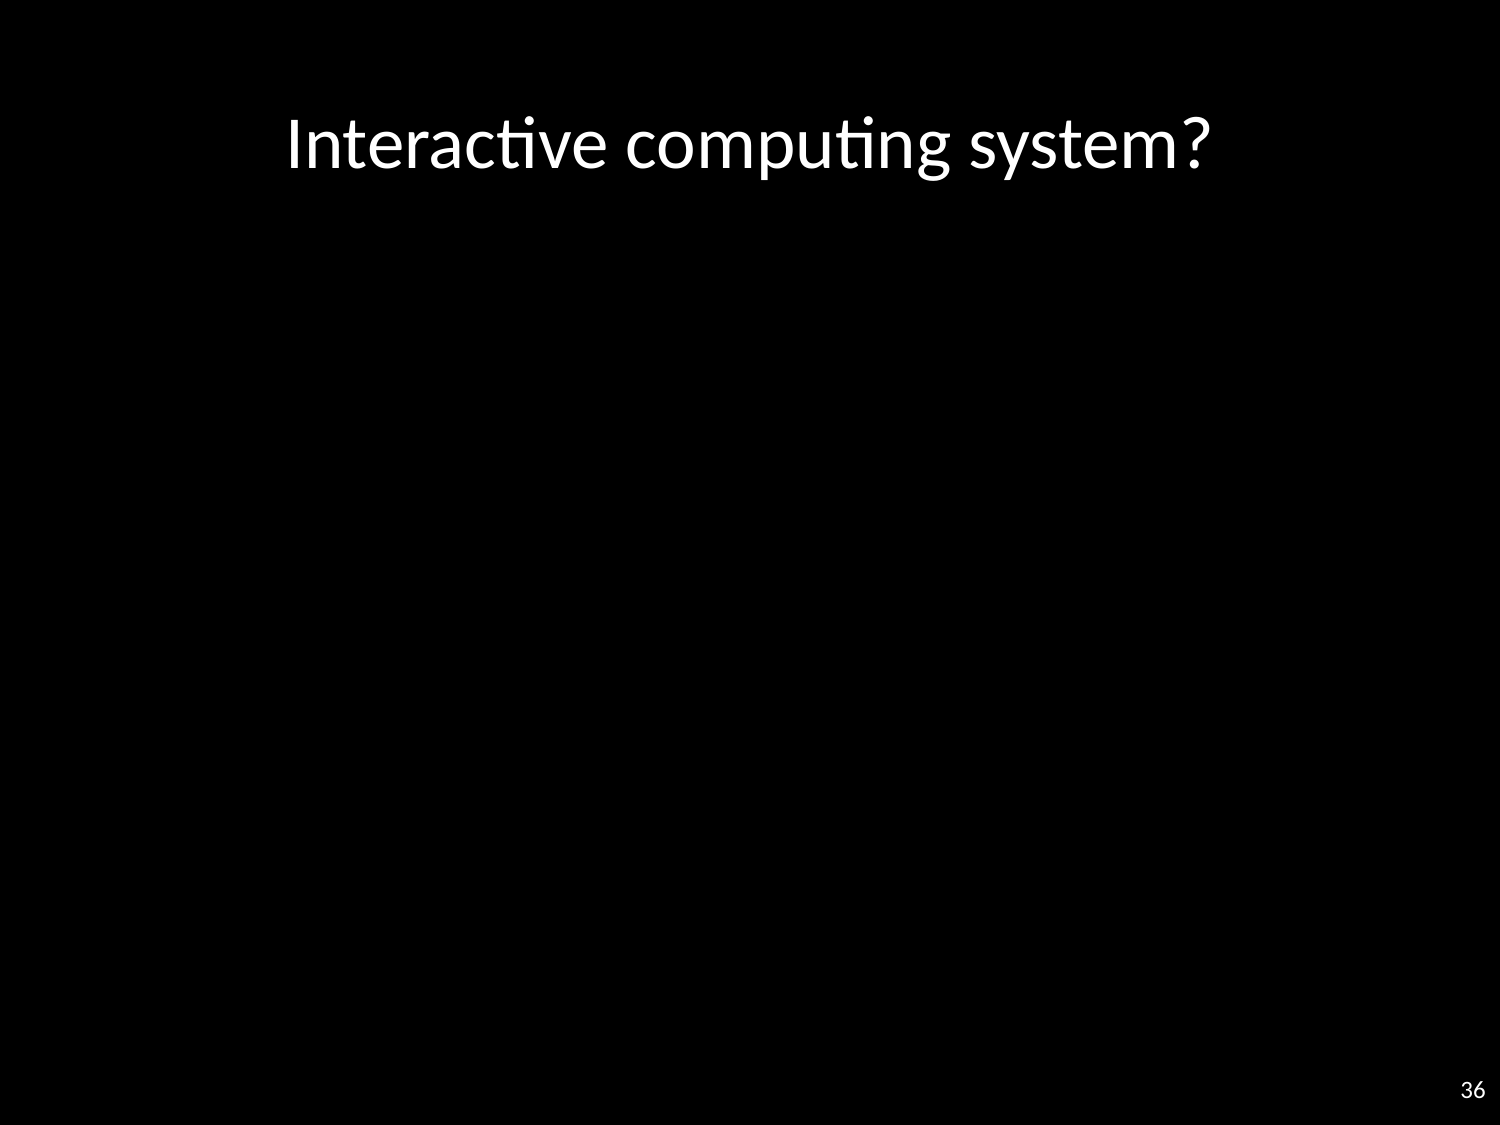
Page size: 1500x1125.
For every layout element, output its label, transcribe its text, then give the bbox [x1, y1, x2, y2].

slide_number 36 [1437, 1062, 1500, 1116]
title Interactive computing system? [75, 45, 1425, 233]
